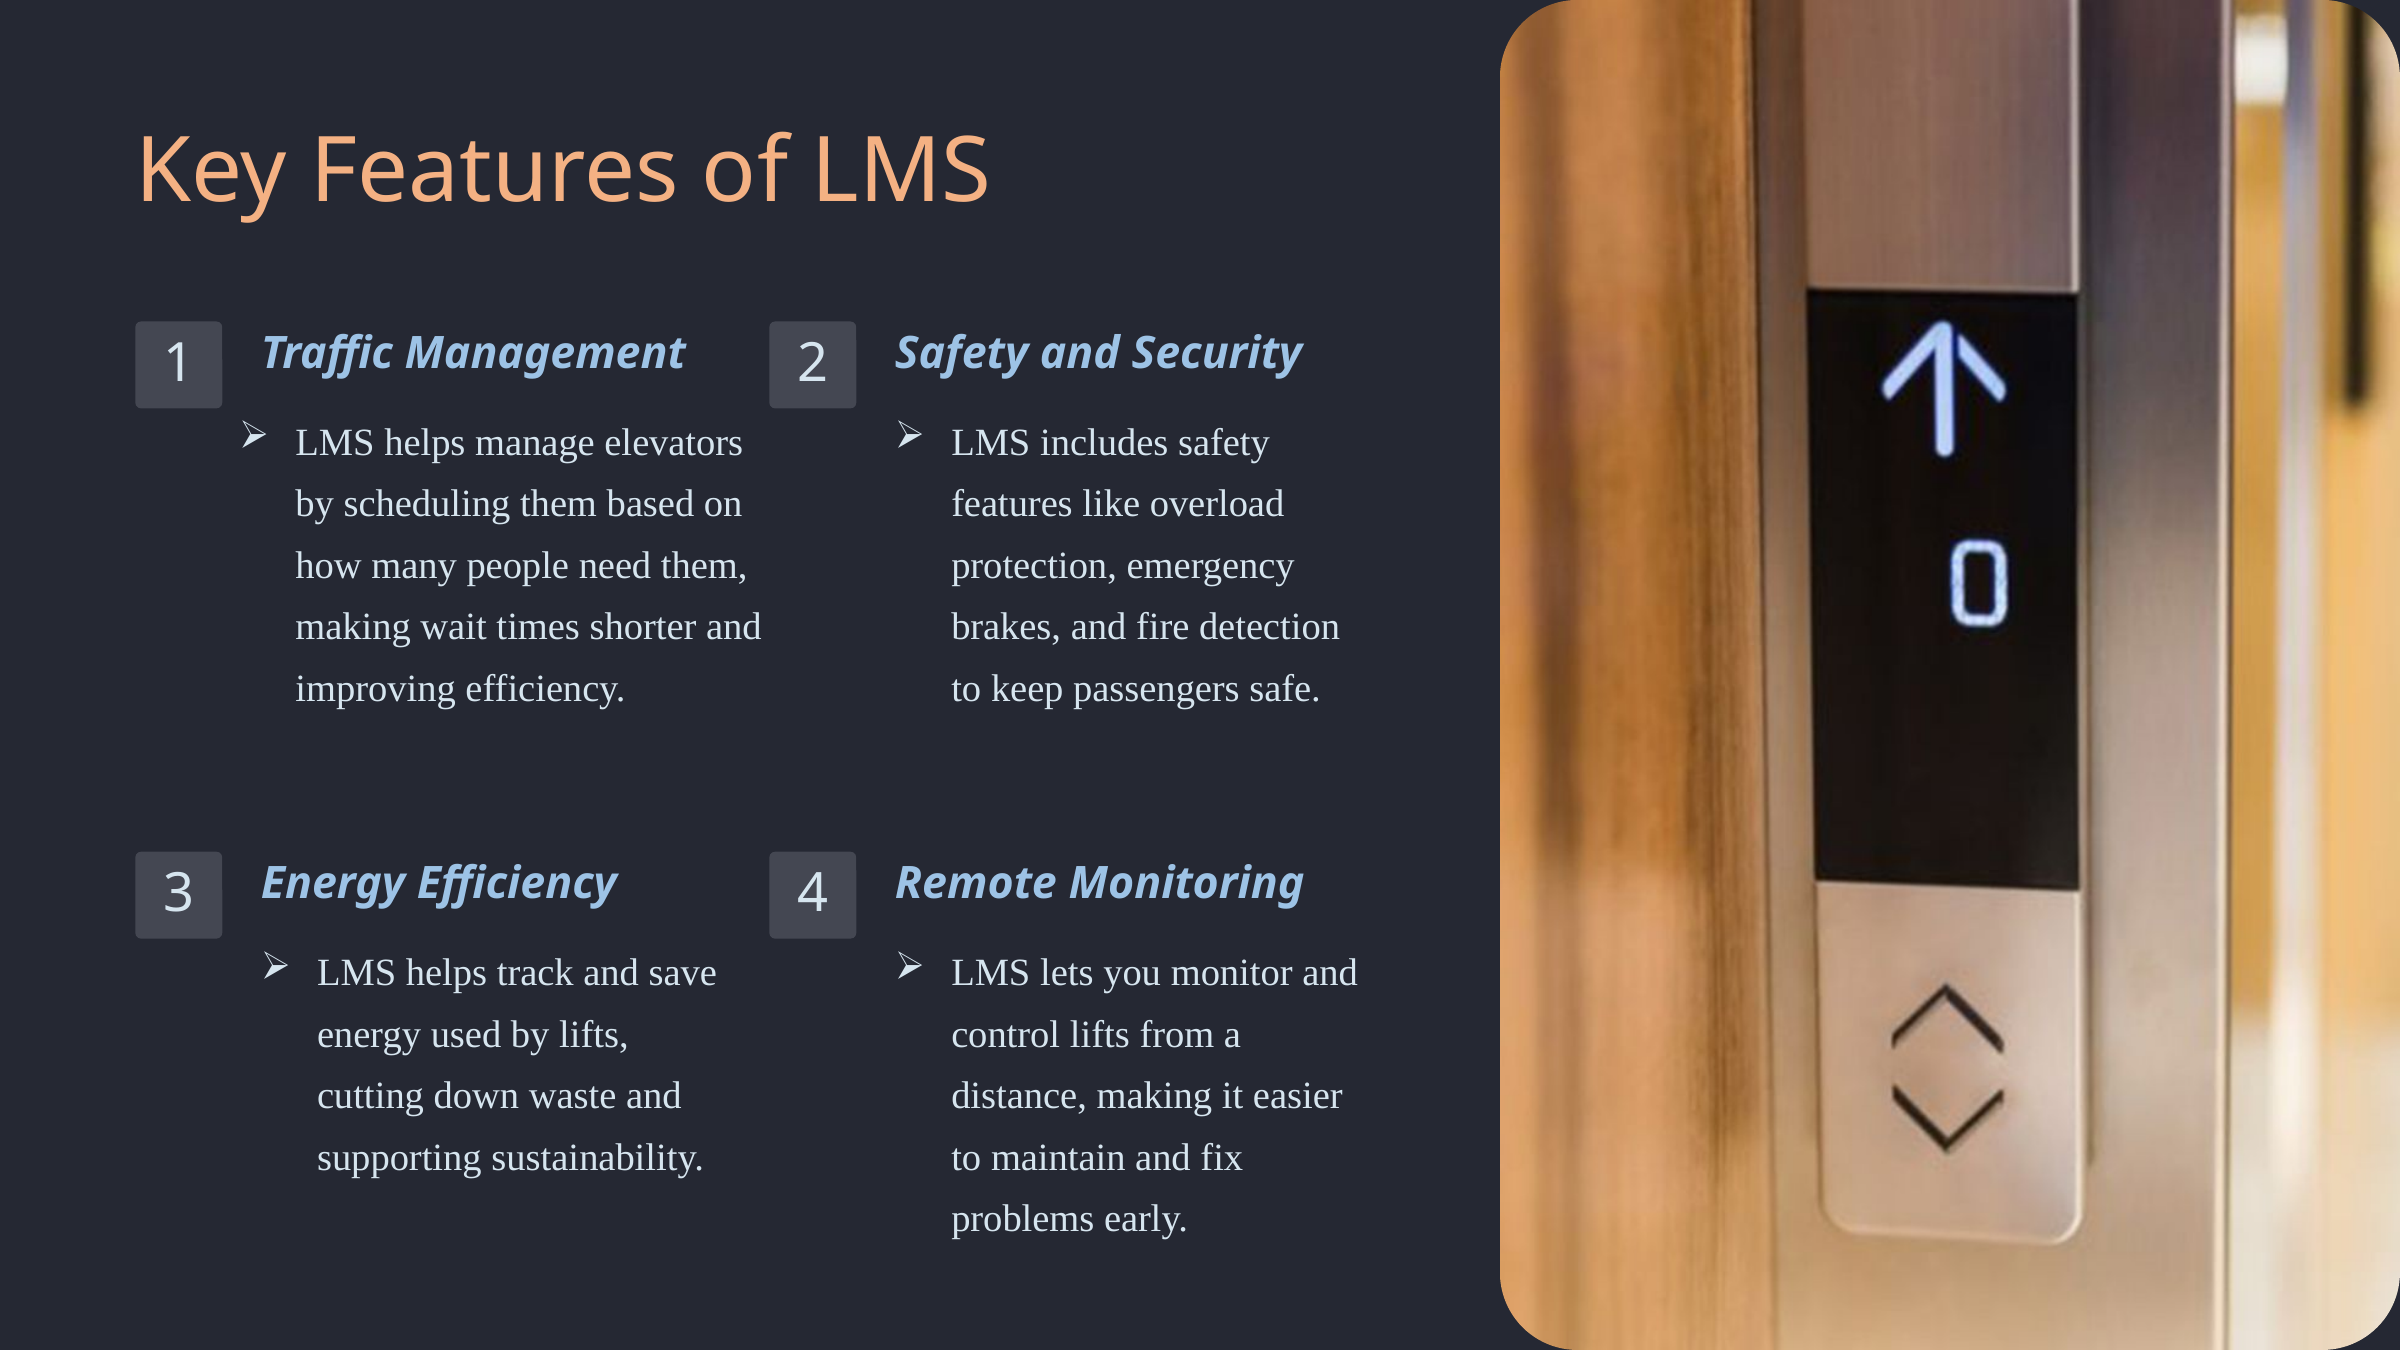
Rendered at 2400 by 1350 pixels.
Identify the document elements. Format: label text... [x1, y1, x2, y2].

text_box LMS helps track and save energy used by lifts, cutting down waste and supporting sustainability. [260, 931, 731, 1241]
text_box [769, 321, 857, 409]
text_box Safety and Security [894, 321, 1350, 379]
text_box [769, 851, 857, 939]
text_box LMS helps manage elevators by scheduling them based on how many people need them, making wait times shorter and improving efficiency. [239, 401, 770, 793]
text_box Energy Efficiency [260, 851, 716, 909]
text_box 3 [163, 867, 194, 923]
text_box [135, 851, 223, 939]
picture [1499, 0, 2400, 1350]
text_box 1 [168, 337, 189, 393]
text_box Traffic Management [260, 321, 716, 379]
text_box Remote Monitoring [894, 851, 1350, 909]
text_box LMS includes safety features like overload protection, emergency brakes, and fire detection to keep passengers safe. [894, 401, 1365, 711]
text_box Key Features of LMS [135, 106, 1045, 220]
text_box 2 [798, 337, 828, 393]
text_box LMS lets you monitor and control lifts from a distance, making it easier to maintain and fix problems early. [894, 931, 1365, 1303]
text_box 4 [798, 867, 828, 923]
text_box [135, 321, 223, 409]
